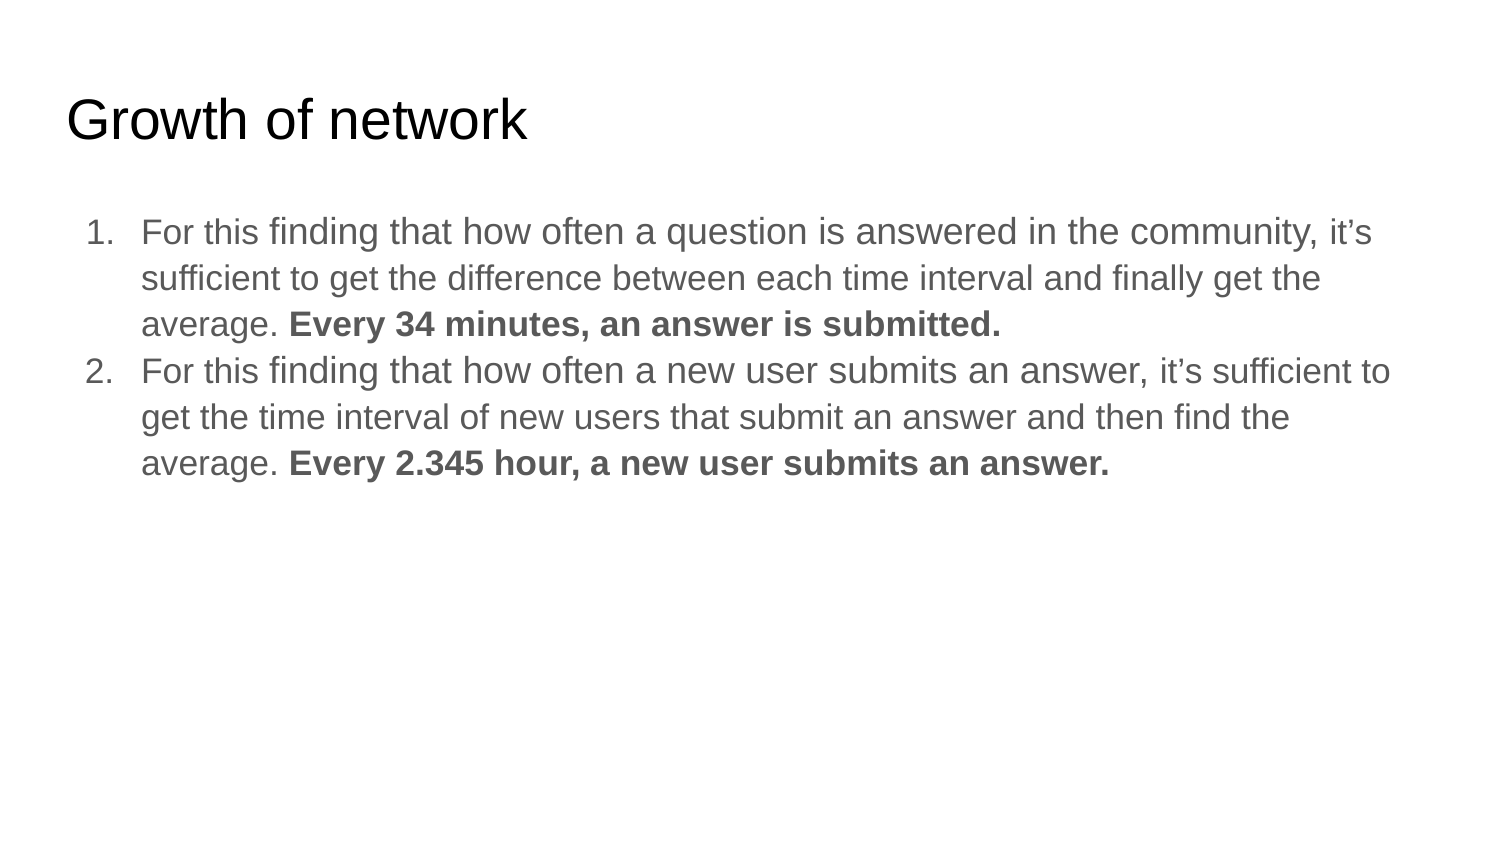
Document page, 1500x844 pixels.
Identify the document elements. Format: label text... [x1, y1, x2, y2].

title Growth of network [51, 72, 1449, 167]
list For this finding that how often a question is answered in the community, it’s sufficient to get the difference between each time interval and finally get the average. Every 34 minutes, an answer is submitted. For this finding that how often a new user submits an answer, it’s sufficient to get the time interval of new users that submit an answer and then find the average. Every 2.345 hour, a new user submits an answer. [51, 189, 1449, 750]
